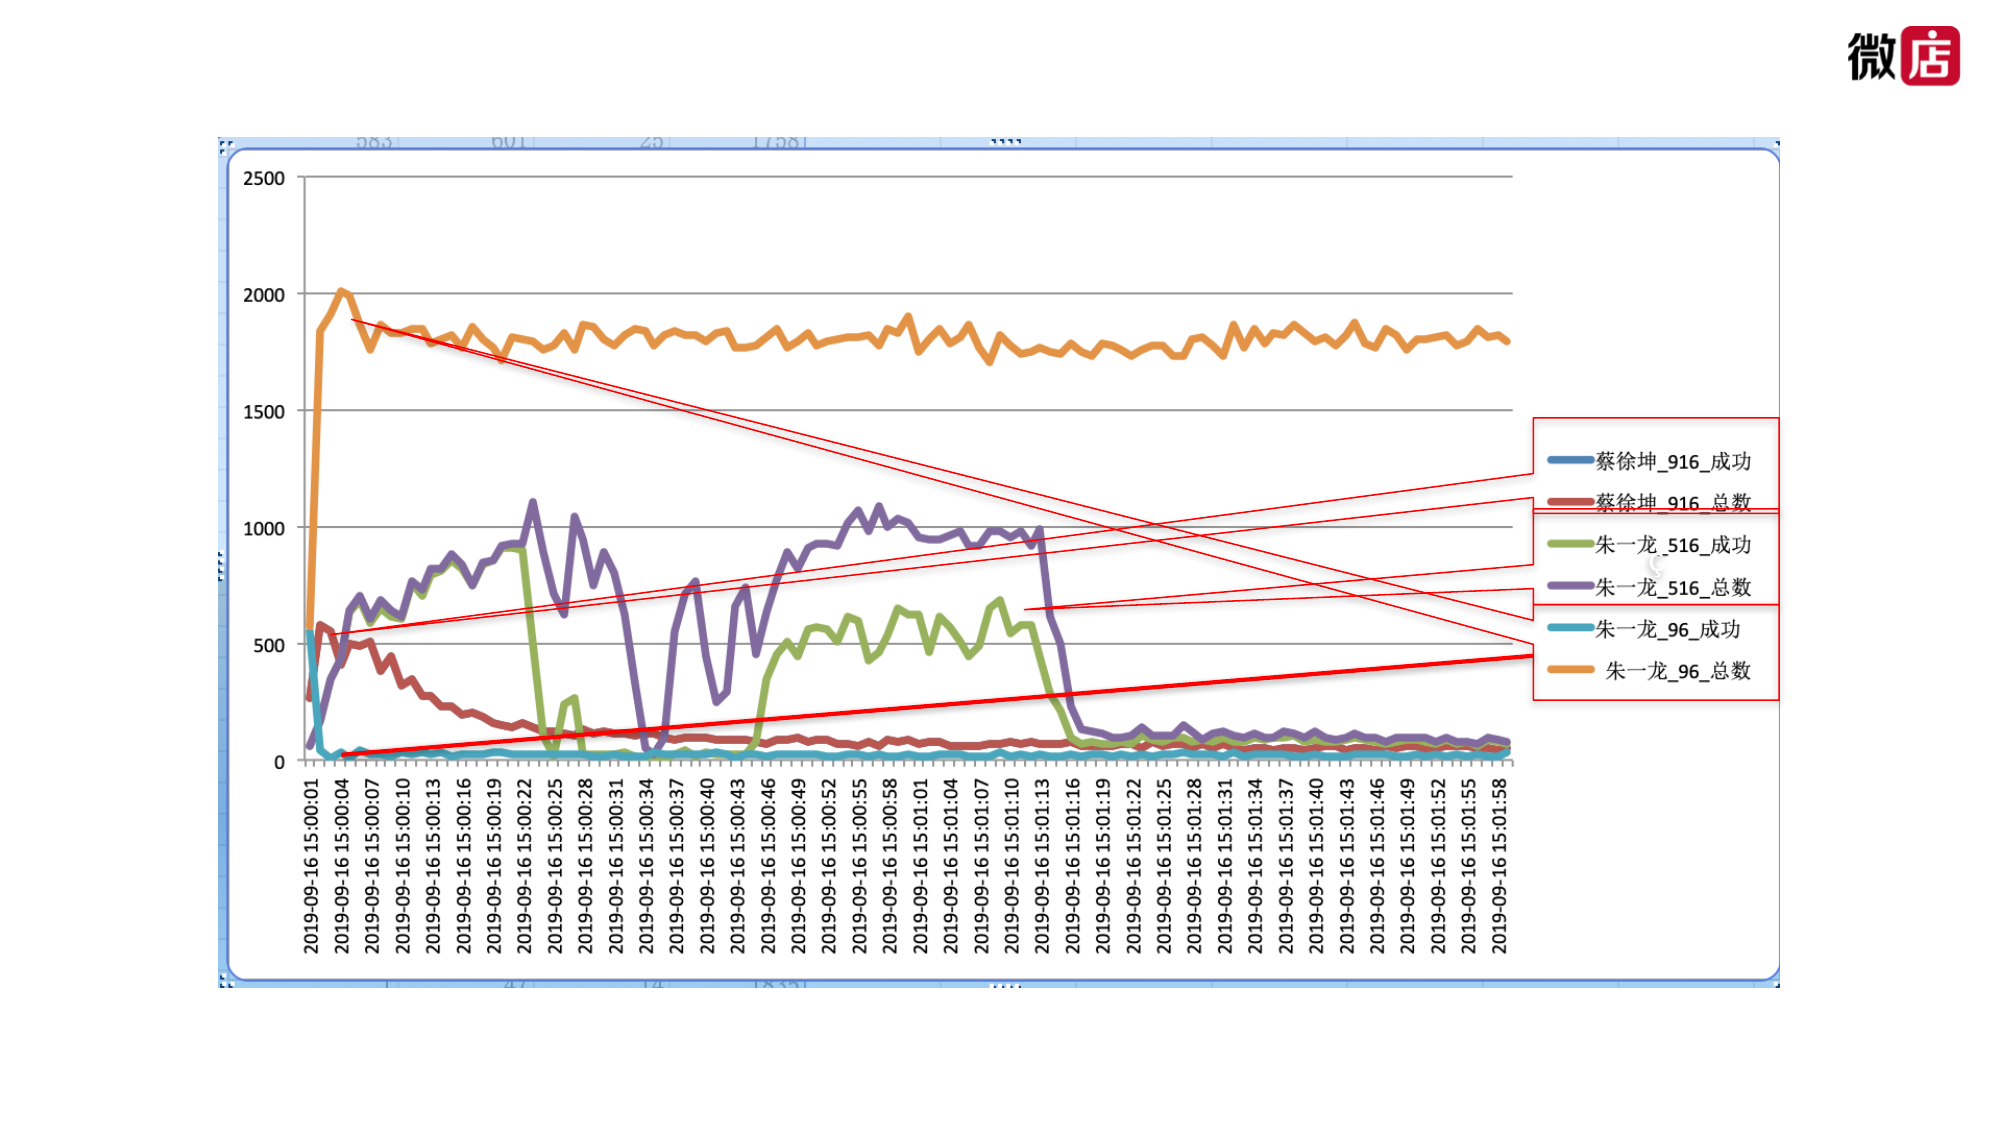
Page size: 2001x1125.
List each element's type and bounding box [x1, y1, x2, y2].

picture [1839, 26, 1976, 90]
picture [218, 137, 1780, 988]
text_box [341, 655, 1534, 756]
